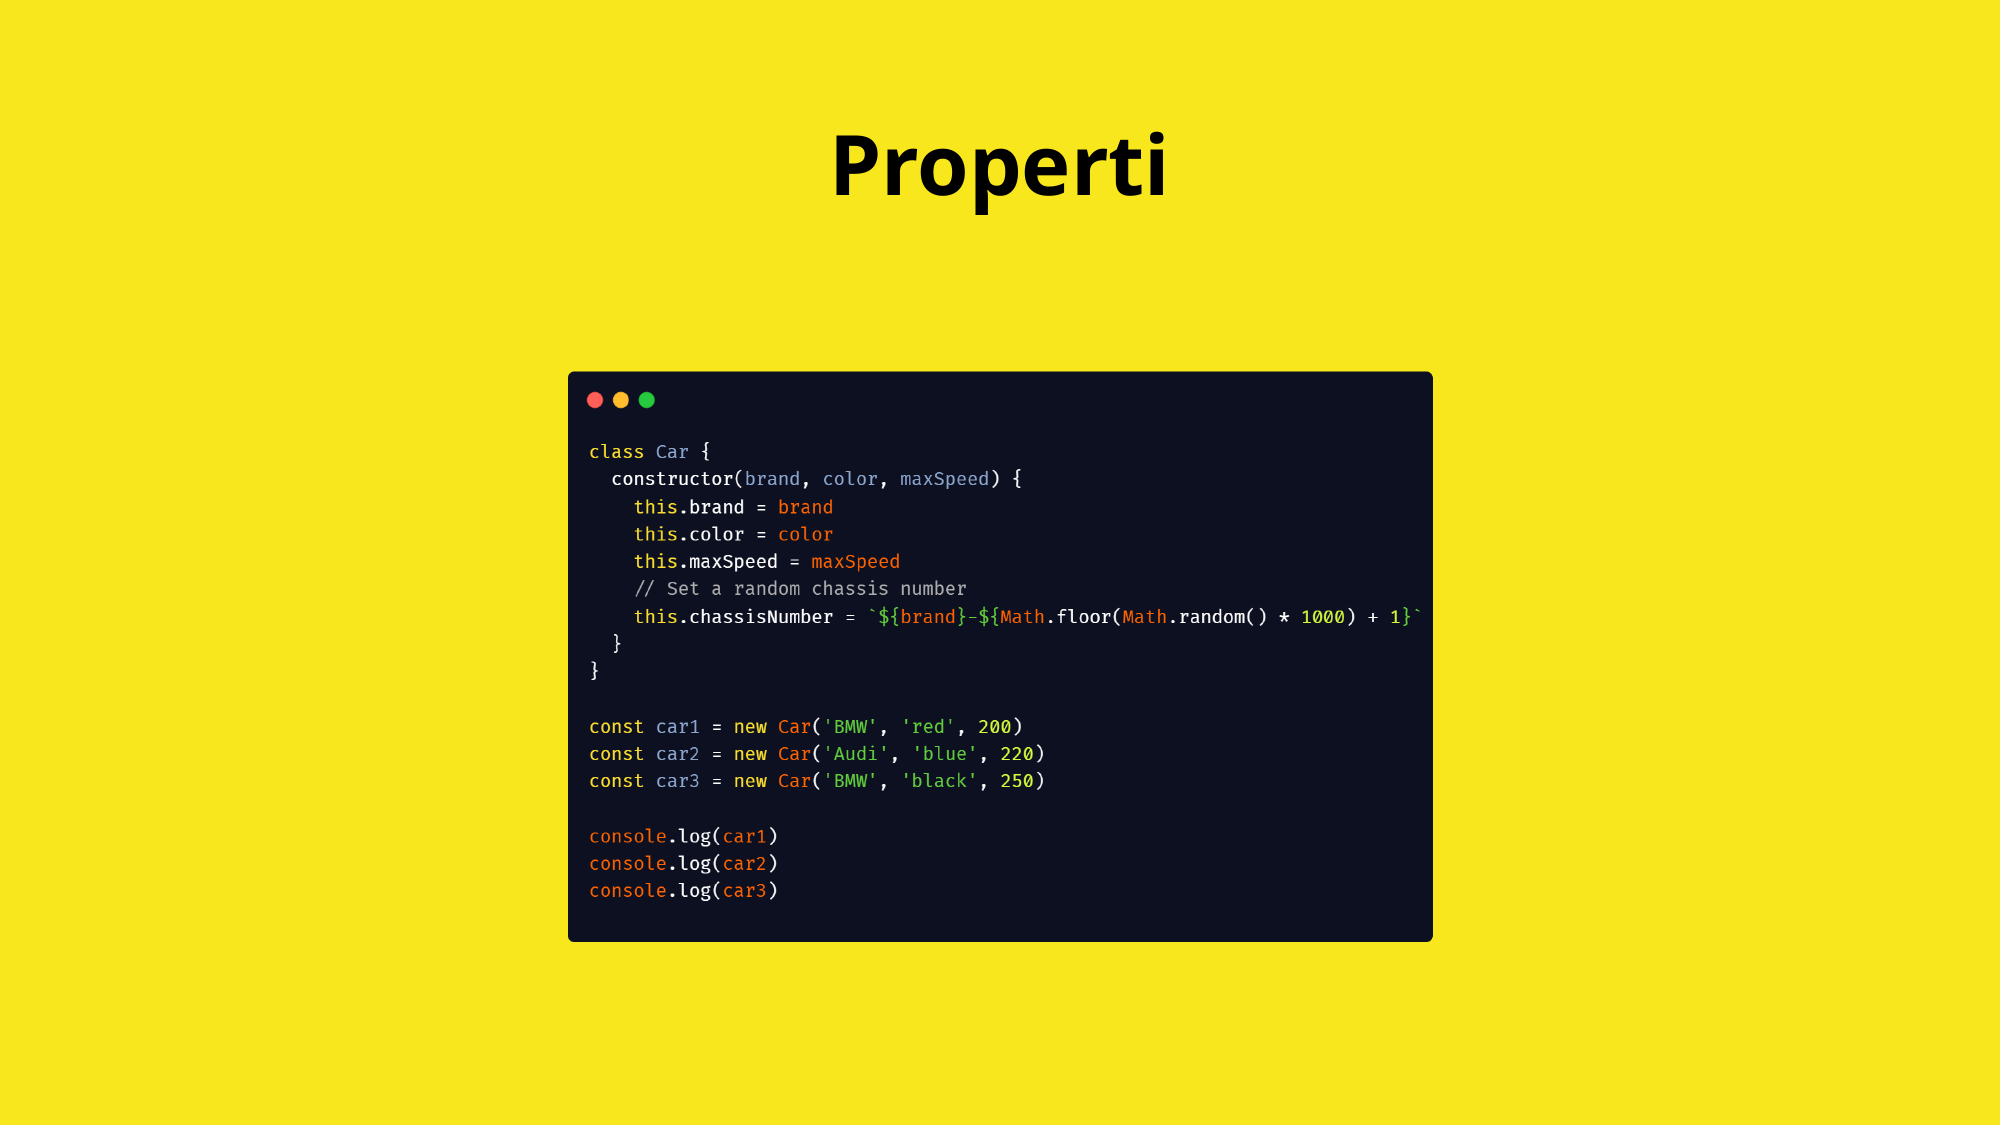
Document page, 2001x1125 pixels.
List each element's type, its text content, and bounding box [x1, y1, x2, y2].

title Properti [137, 59, 1863, 278]
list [496, 299, 1504, 1014]
